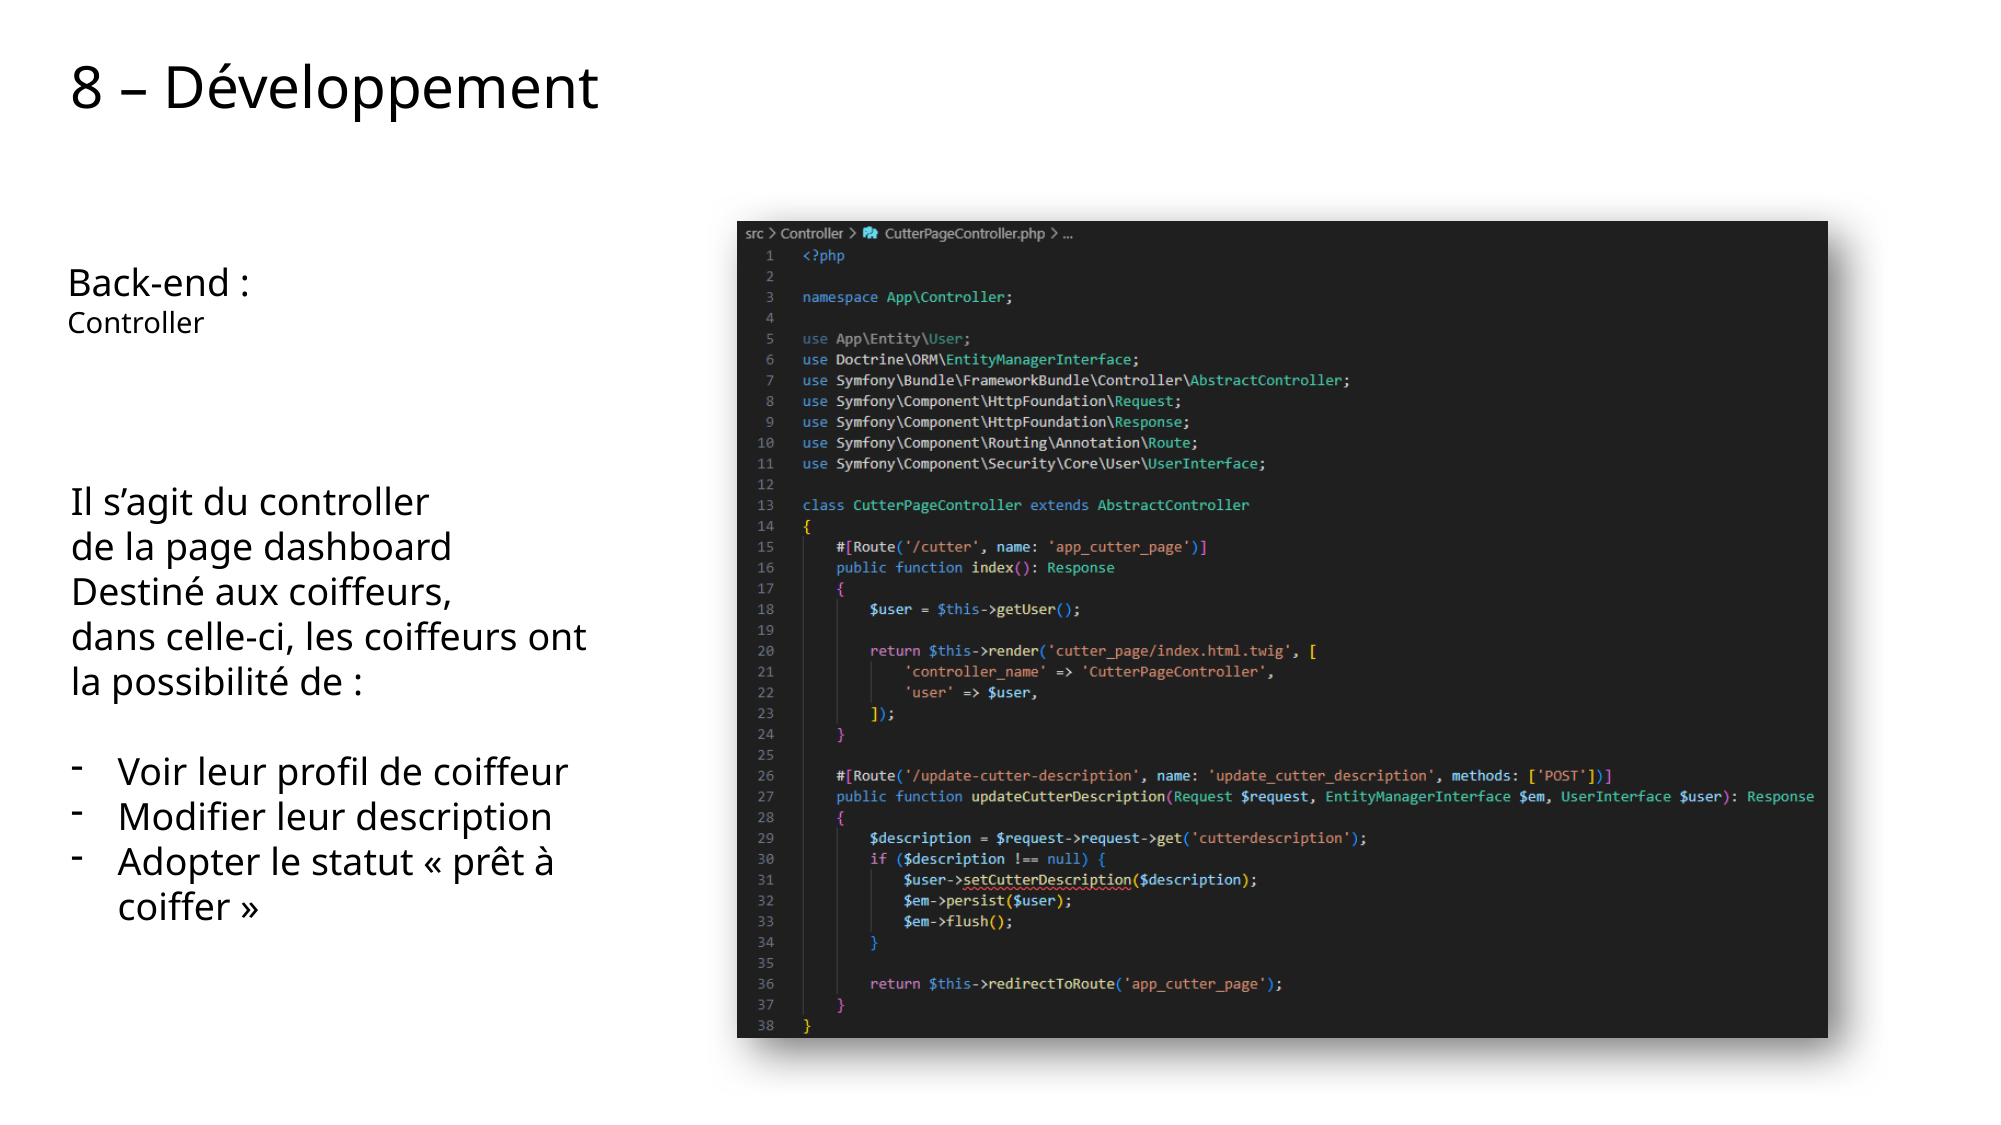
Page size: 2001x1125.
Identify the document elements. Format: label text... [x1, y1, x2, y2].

picture [737, 220, 1828, 1038]
text_box Back-end : Controller [52, 251, 265, 347]
text_box 8 – Développement [55, 42, 909, 128]
text_box Il s’agit du controller de la page dashboard Destiné aux coiffeurs, dans celle-ci, les coiffeurs ont la possibilité de : Voir leur profil de coiffeur Modifier leur description Adopter le statut « prêt à coiffer » [55, 470, 682, 981]
